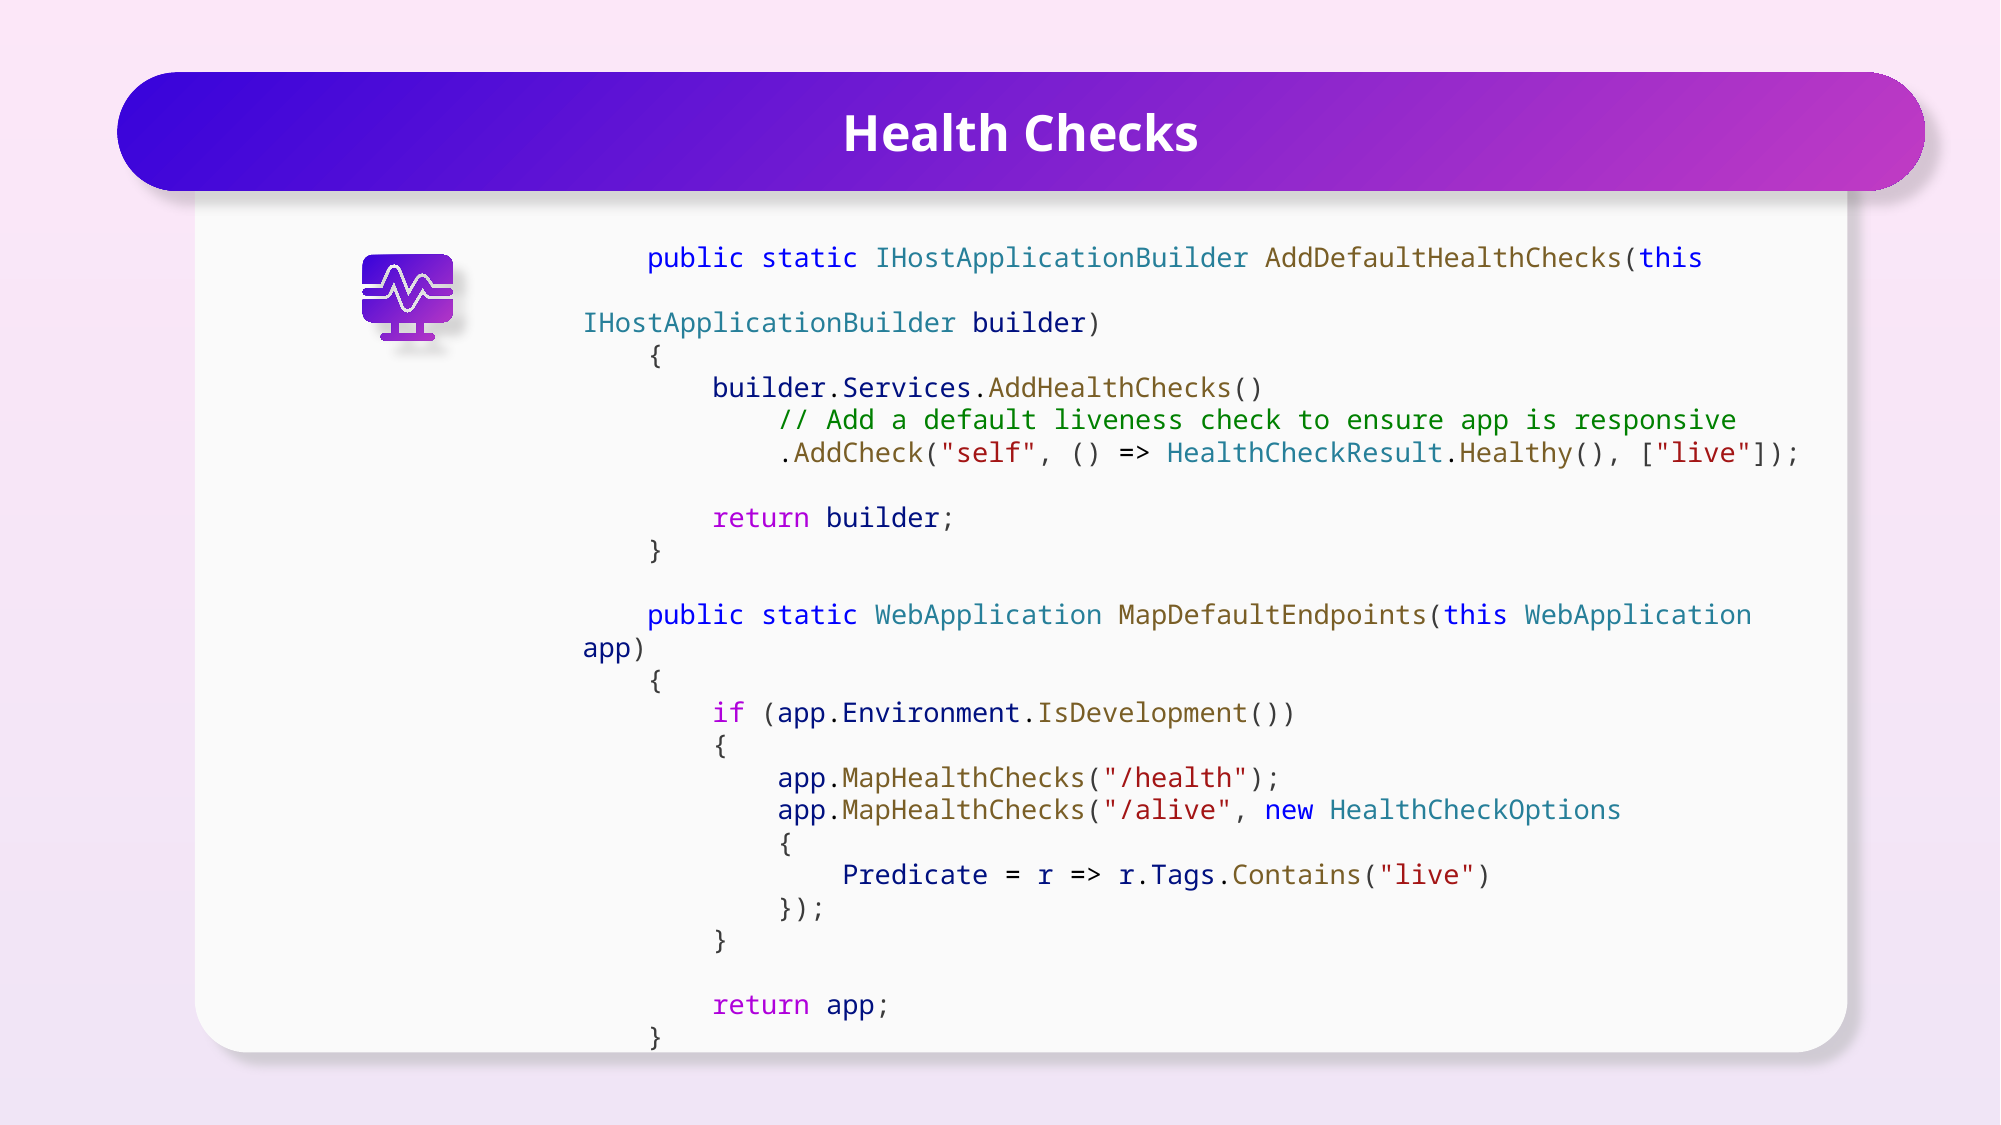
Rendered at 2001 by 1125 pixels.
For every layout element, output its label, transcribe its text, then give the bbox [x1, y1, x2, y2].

text_box [194, 213, 1848, 1053]
text_box public static IHostApplicationBuilder AddDefaultHealthChecks(this IHostApplicationBuilder builder) { builder.Services.AddHealthChecks() // Add a default liveness check to ensure app is responsive .AddCheck("self", () => HealthCheckResult.Healthy(), ["live"]); return builder; } public static WebApplication MapDefaultEndpoints(this WebApplication app) { if (app.Environment.IsDevelopment()) { app.MapHealthChecks("/health"); app.MapHealthChecks("/alive", new HealthCheckOptions { Predicate = r => r.Tags.Contains("live") }); } return app; } [567, 232, 1829, 1060]
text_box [247, 254, 568, 451]
text_box Health Checks [117, 72, 1925, 191]
